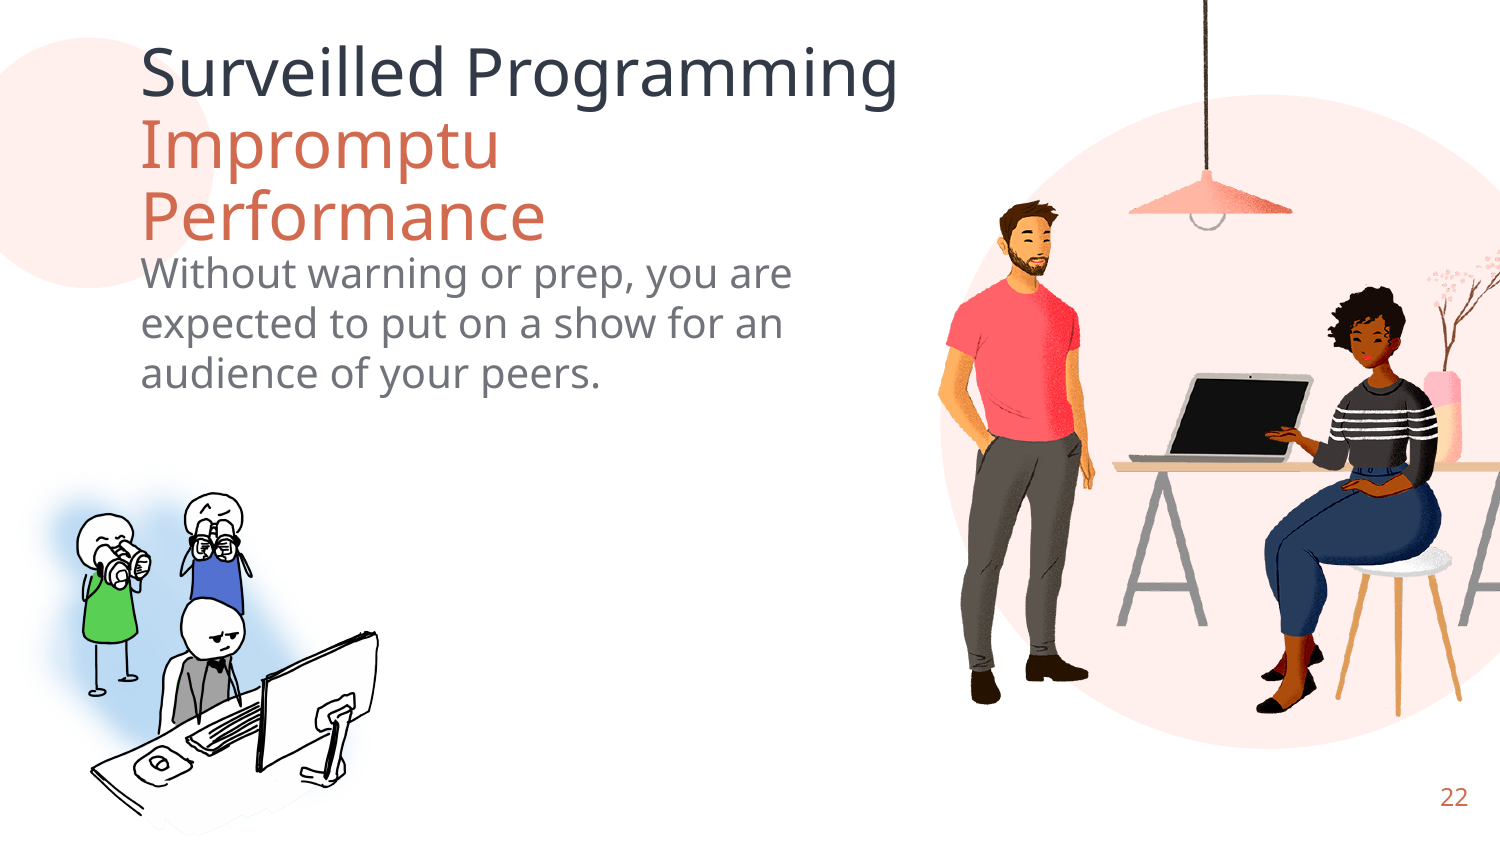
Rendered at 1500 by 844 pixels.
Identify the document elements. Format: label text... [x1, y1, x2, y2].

picture [0, 453, 388, 842]
title Surveilled Programming Impromptu Performance [140, 90, 908, 203]
slide_number 22 [1378, 766, 1469, 832]
picture [937, 0, 1500, 717]
list Without warning or prep, you are expected to put on a show for an audience of your peers. [140, 247, 887, 745]
